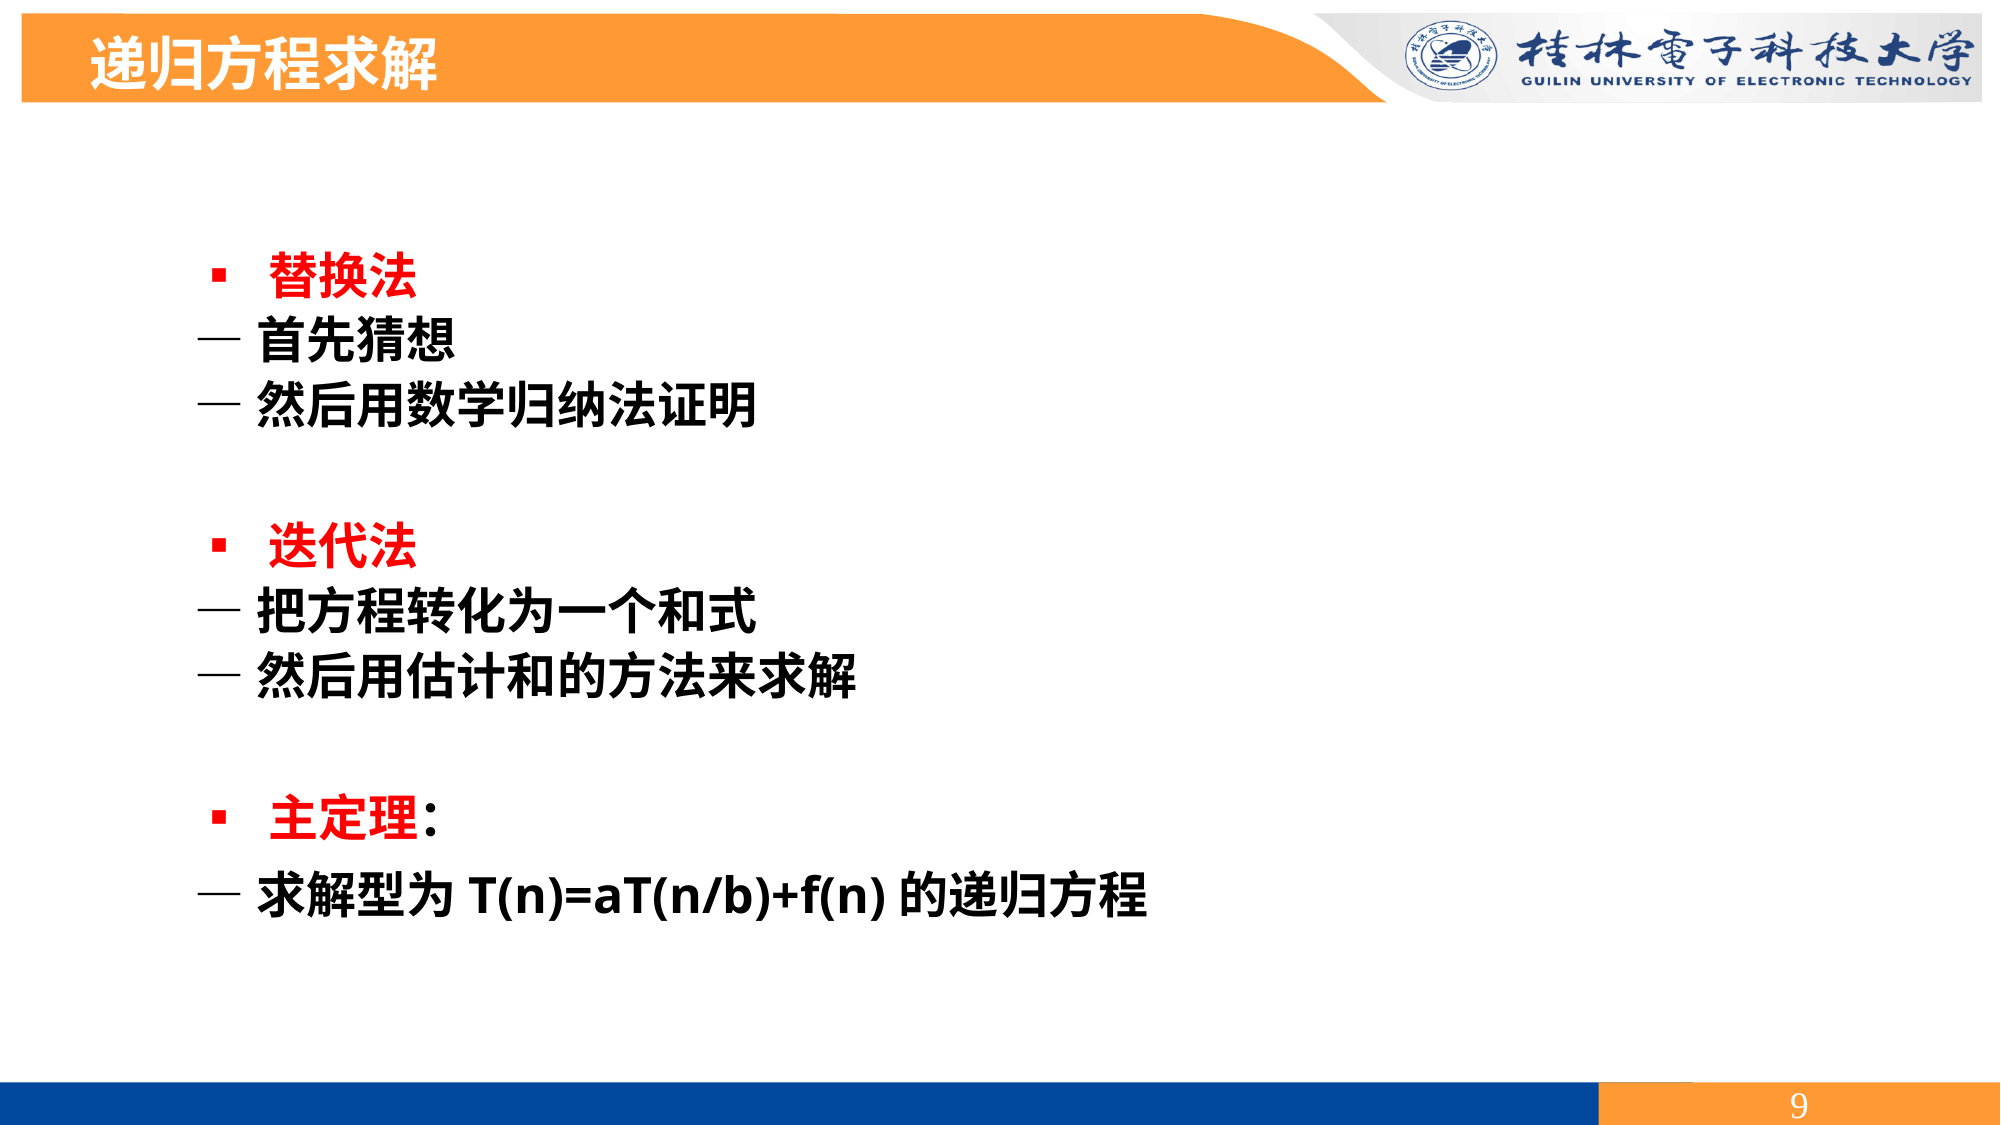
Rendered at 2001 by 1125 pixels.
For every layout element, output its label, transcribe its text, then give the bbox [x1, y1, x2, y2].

picture [1386, 0, 2000, 103]
text_box ▪ 替换法 —首先猜想 —然后用数学归纳法证明 ▪ 迭代法 —把方程转化为一个和式 —然后用估计和的方法来求解 ▪ 主定理： —求解型为T(n)=aT(n/b)+f(n)的递归方程 [180, 232, 1468, 931]
text_box 递归方程求解 [74, 19, 1101, 105]
